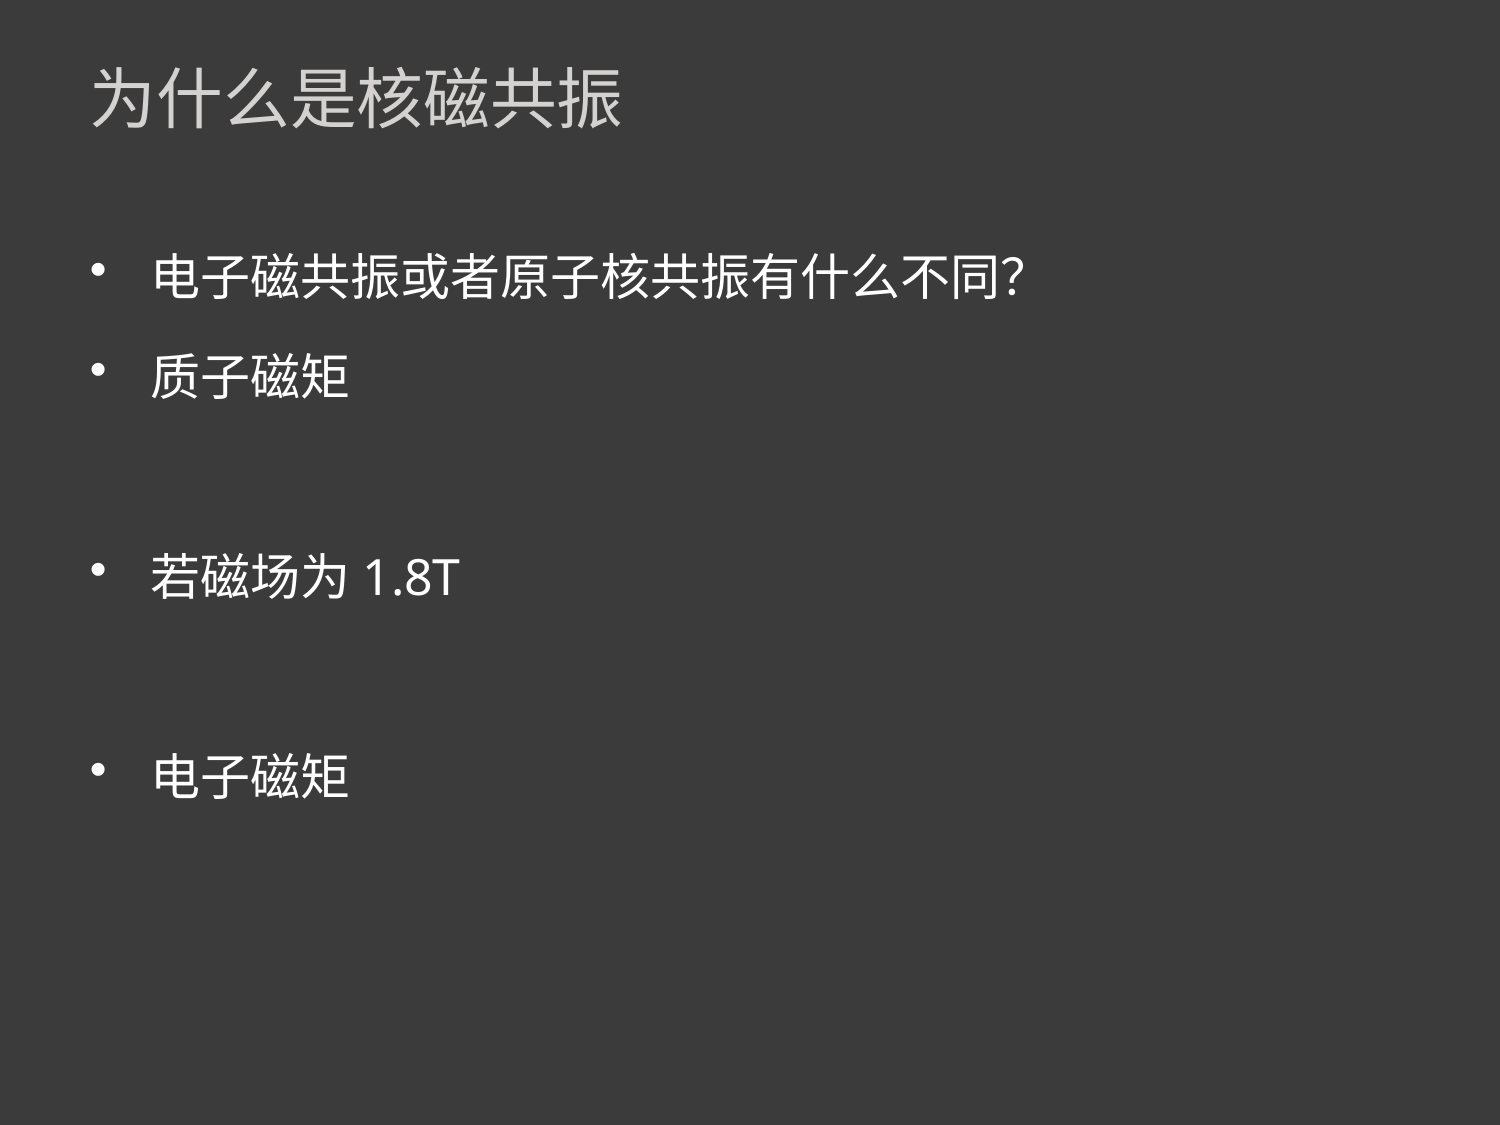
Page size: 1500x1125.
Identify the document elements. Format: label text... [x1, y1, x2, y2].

title 为什么是核磁共振 [75, 45, 1425, 149]
